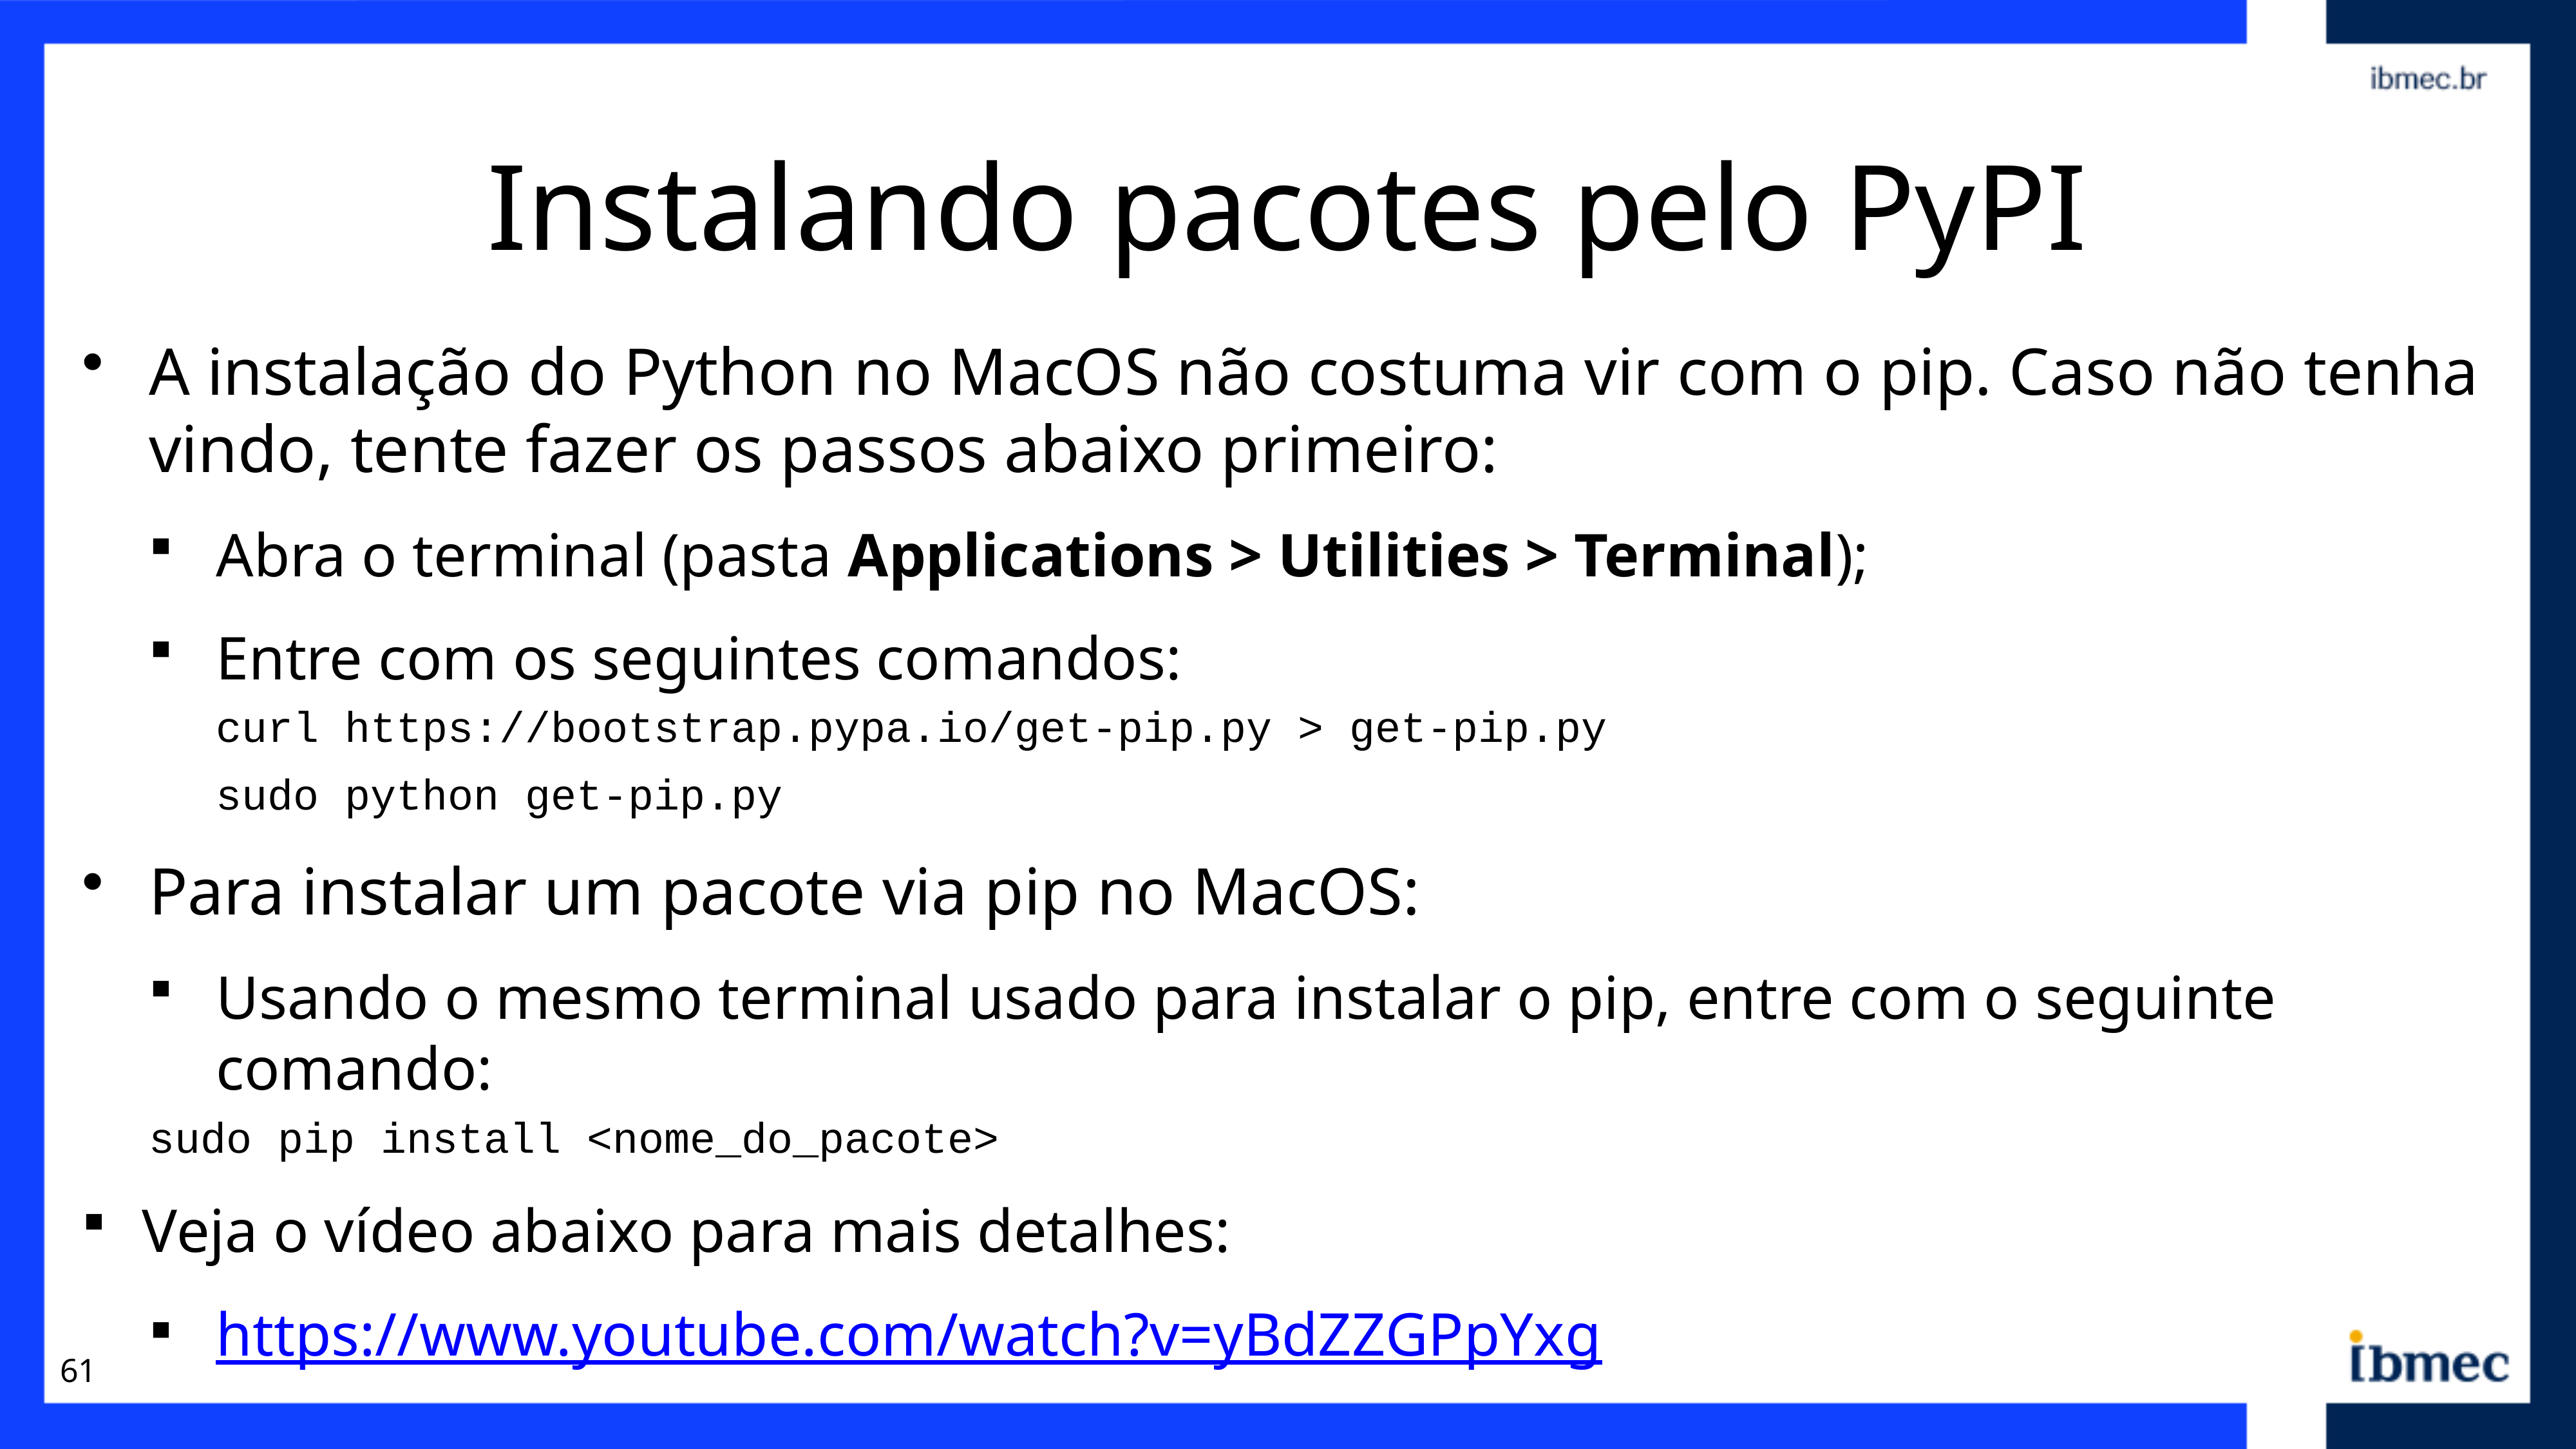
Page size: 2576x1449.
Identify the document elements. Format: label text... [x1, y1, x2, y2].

picture [0, 0, 2576, 1449]
list A instalação do Python no MacOS não costuma vir com o pip. Caso não tenha vindo, tente fazer os passos abaixo primeiro: Abra o terminal (pasta Applications > Utilities > Terminal); Entre com os seguintes comandos: curl https://bootstrap.pypa.io/get-pip.py > get-pip.py sudo python get-pip.py Para instalar um pacote via pip no MacOS: Usando o mesmo terminal usado para instalar o pip, entre com o seguinte comando: sudo pip install <nome_do_pacote> Veja o vídeo abaixo para mais detalhes: https://www.youtube.com/watch?v=yBdZZGPpYxg [76, 325, 2498, 1327]
title Instalando pacotes pelo PyPI [76, 104, 2498, 303]
slide_number 61 [54, 1344, 103, 1449]
